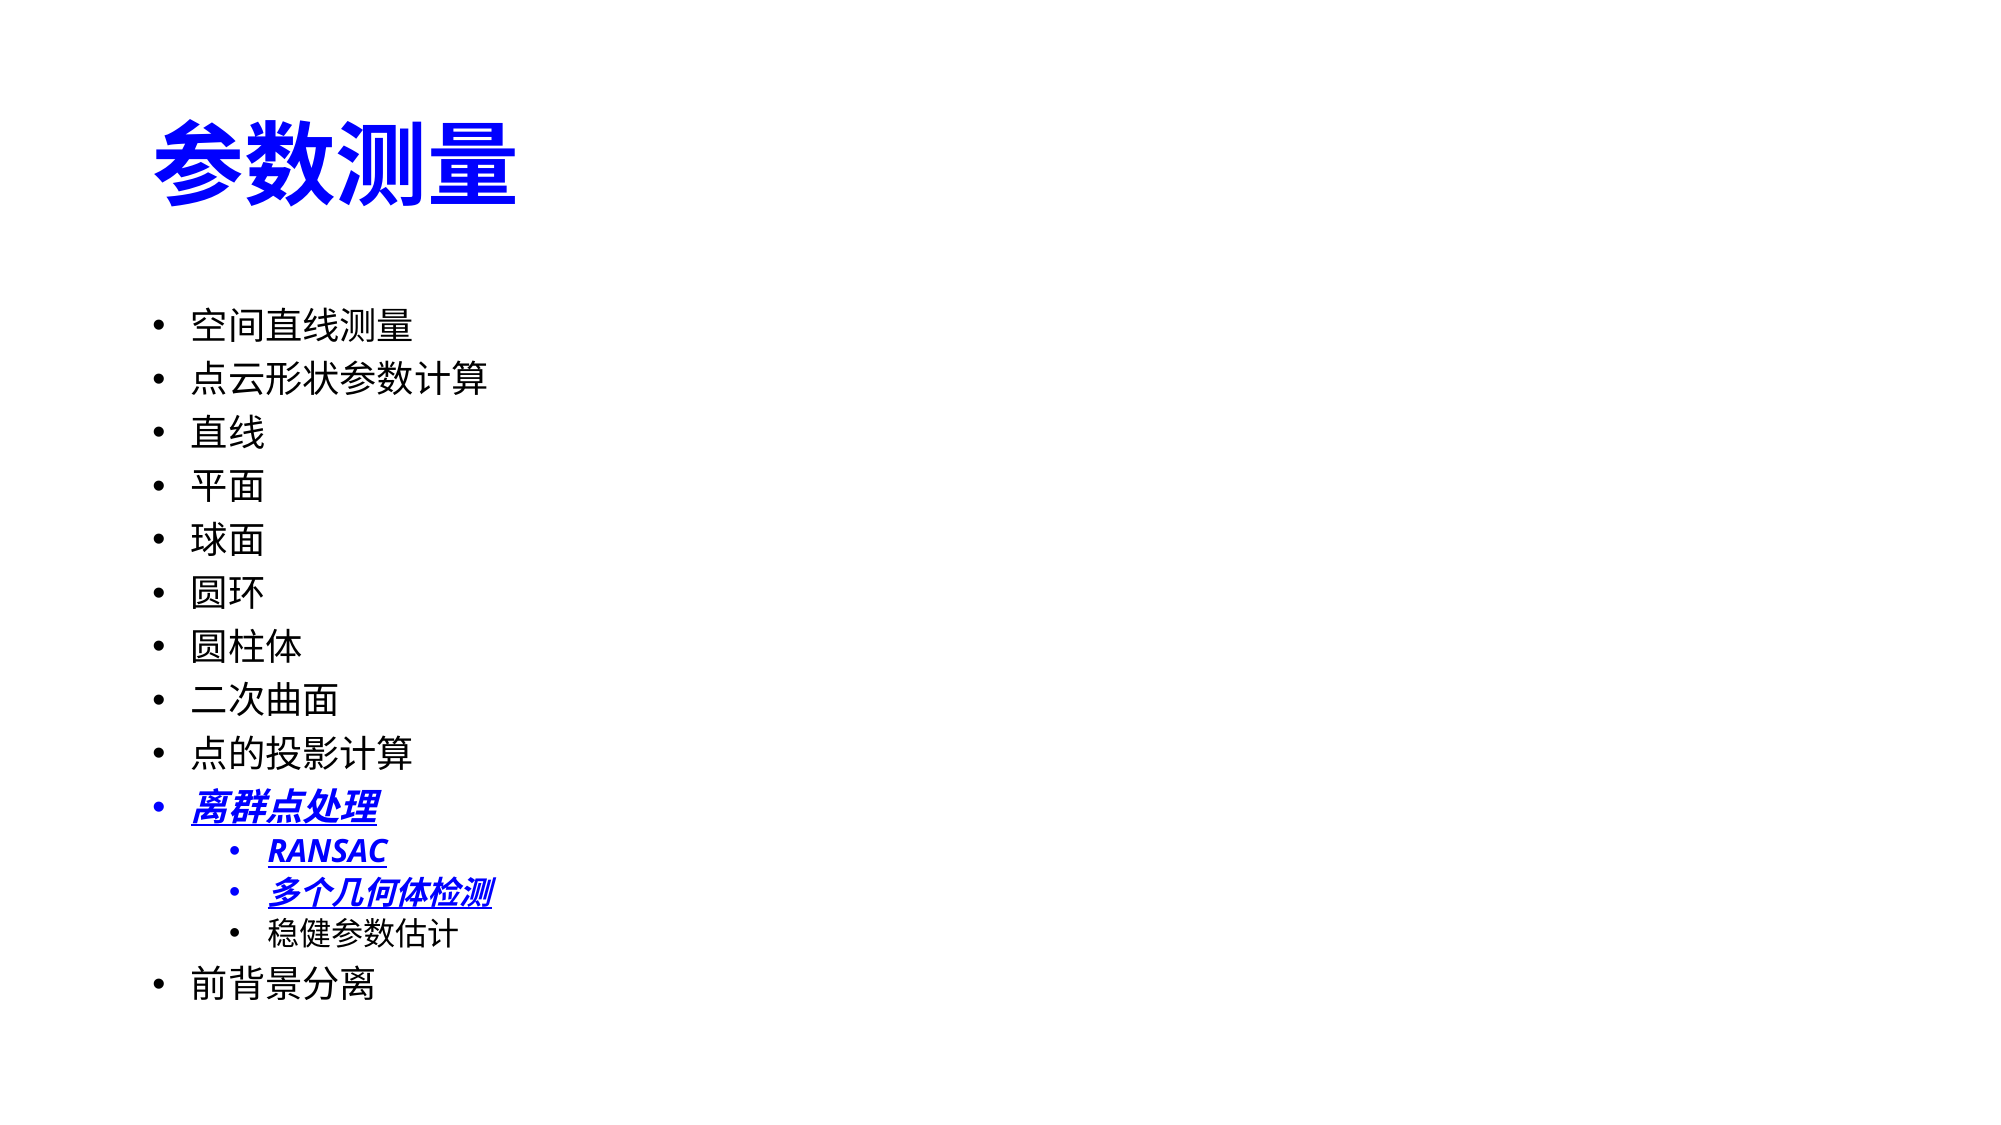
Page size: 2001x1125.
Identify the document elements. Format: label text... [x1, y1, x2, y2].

title 参数测量 [137, 59, 1863, 278]
list 空间直线测量 点云形状参数计算 直线 平面 球面 圆环 圆柱体 二次曲面 点的投影计算 离群点处理 RANSAC 多个几何体检测 稳健参数估计 前背景分离 [137, 299, 1863, 1014]
